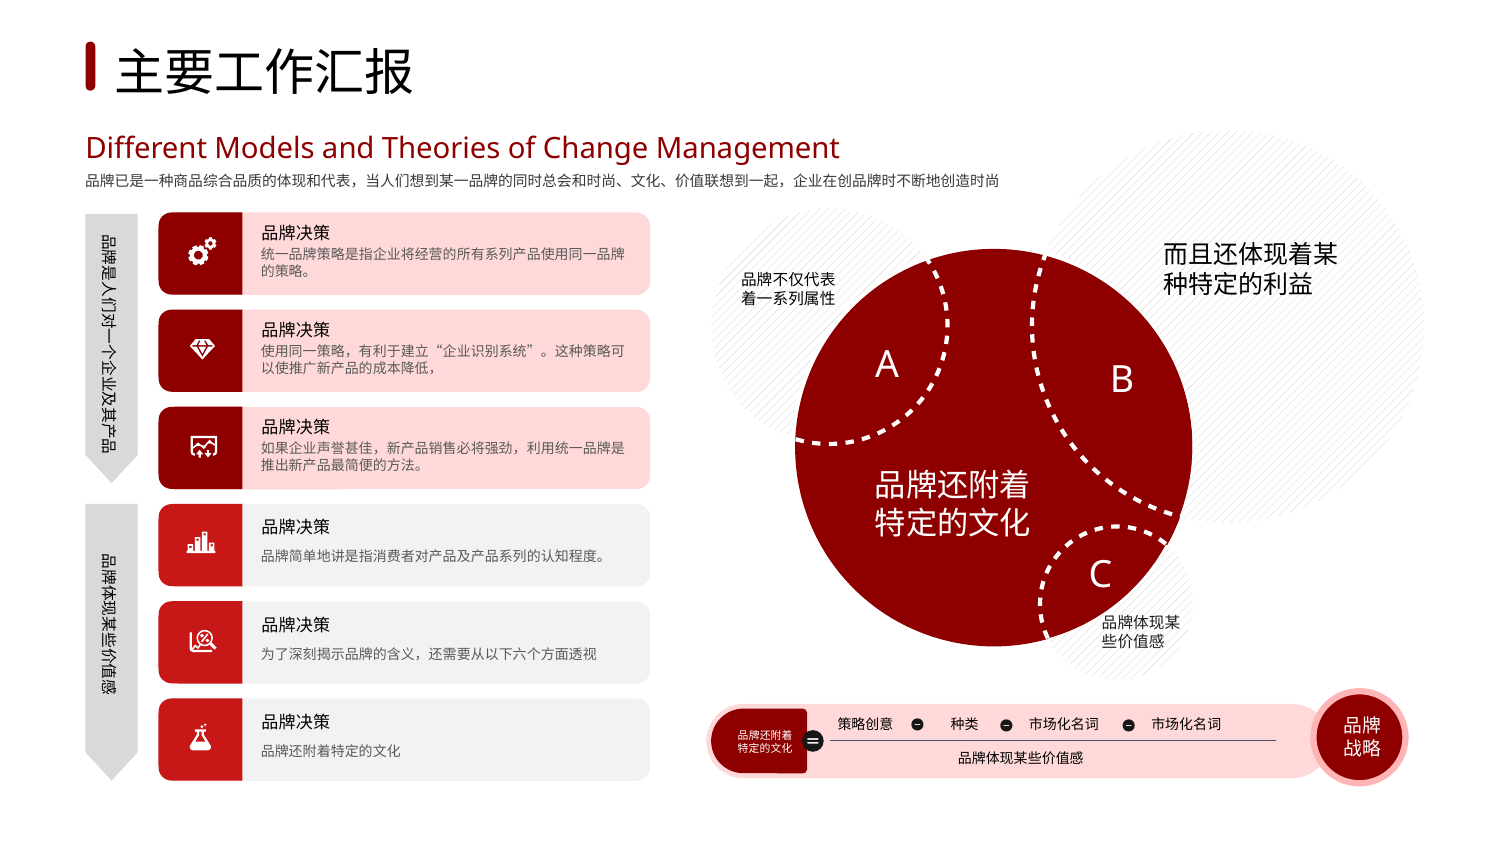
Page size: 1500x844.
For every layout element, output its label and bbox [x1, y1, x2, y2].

text_box [85, 503, 138, 781]
text_box [158, 698, 651, 781]
text_box [100, 32, 430, 108]
text_box [85, 213, 138, 484]
text_box [158, 503, 651, 587]
text_box [706, 690, 1407, 785]
text_box [82, 126, 1425, 680]
text_box [158, 406, 651, 490]
text_box [158, 601, 651, 684]
text_box [158, 212, 651, 295]
text_box [158, 309, 651, 393]
text_box [84, 40, 97, 92]
